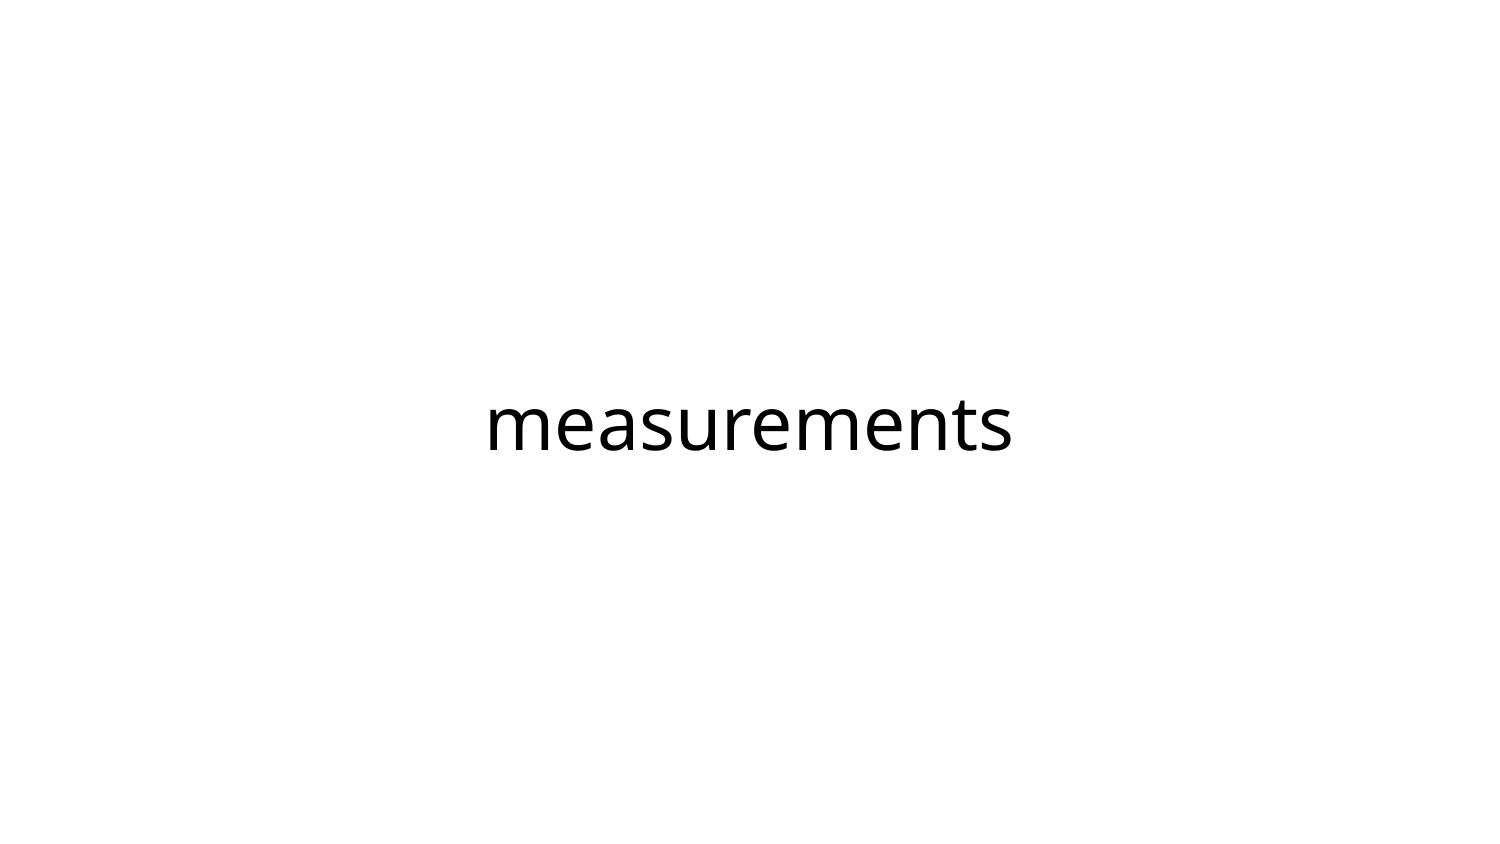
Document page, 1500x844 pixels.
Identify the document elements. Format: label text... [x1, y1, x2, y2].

title measurements [51, 363, 1449, 481]
